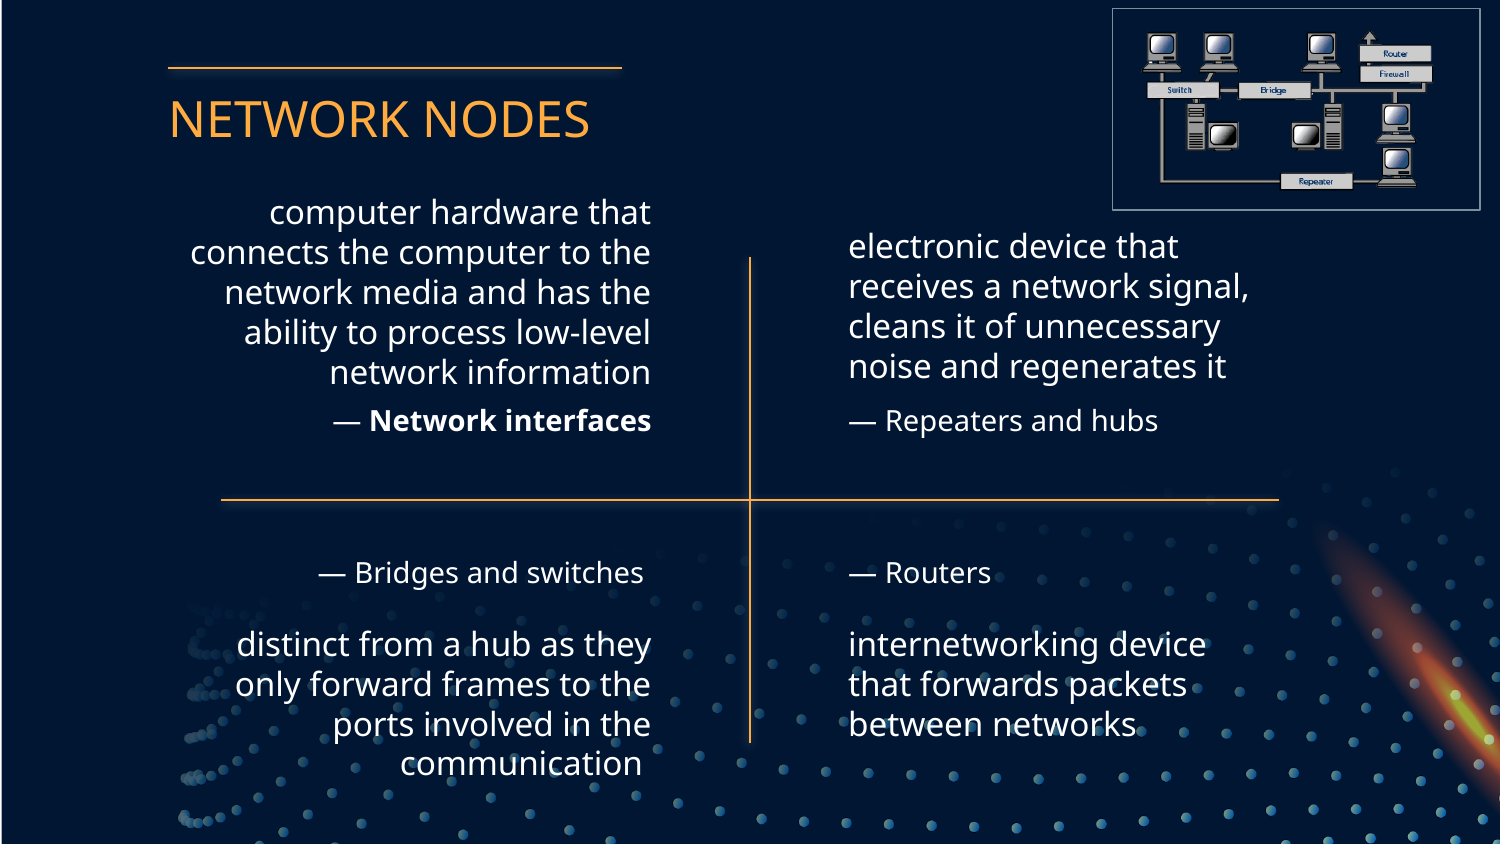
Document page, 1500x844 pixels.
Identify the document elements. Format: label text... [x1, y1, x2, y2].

picture [0, 0, 1500, 844]
title — Bridges and switches [219, 539, 667, 602]
title NETWORK NODES [153, 72, 982, 228]
subtitle electronic device that receives a network signal, cleans it of unnecessary noise and regenerates it [833, 210, 1325, 401]
subtitle computer hardware that connects the computer to the network media and has the ability to process low-level network information [112, 176, 667, 400]
title — Repeaters and hubs [833, 401, 1281, 449]
title — Routers [833, 539, 1281, 602]
title — Network interfaces [219, 400, 667, 449]
subtitle distinct from a hub as they only forward frames to the ports involved in the communication [219, 607, 667, 830]
subtitle internetworking device that forwards packets between networks [833, 607, 1281, 792]
text_box [1112, 8, 1480, 211]
